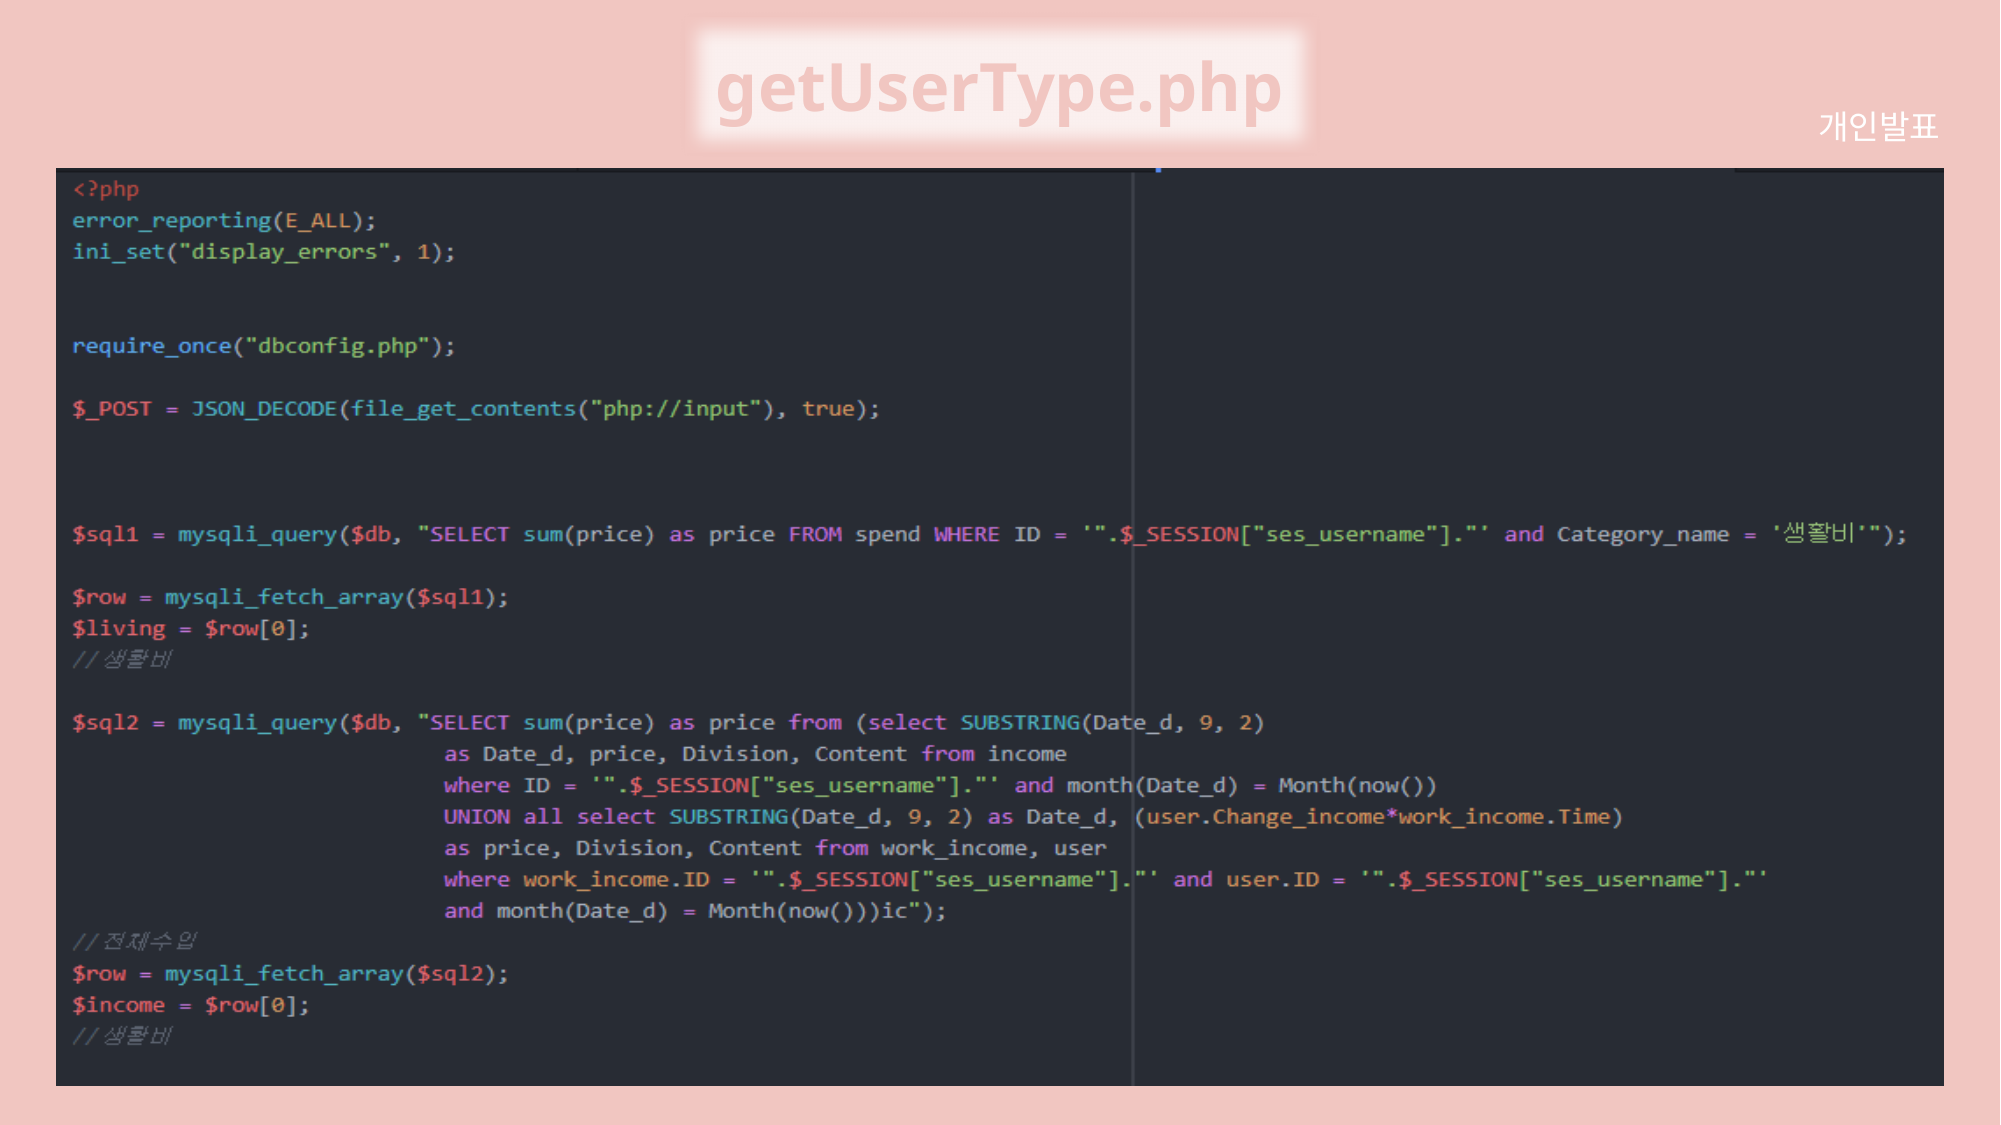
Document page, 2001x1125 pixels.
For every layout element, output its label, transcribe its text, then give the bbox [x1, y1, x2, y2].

picture [56, 168, 1944, 1086]
text_box getUserType.php [713, 46, 1288, 125]
text_box 개인발표 [1803, 98, 1956, 154]
